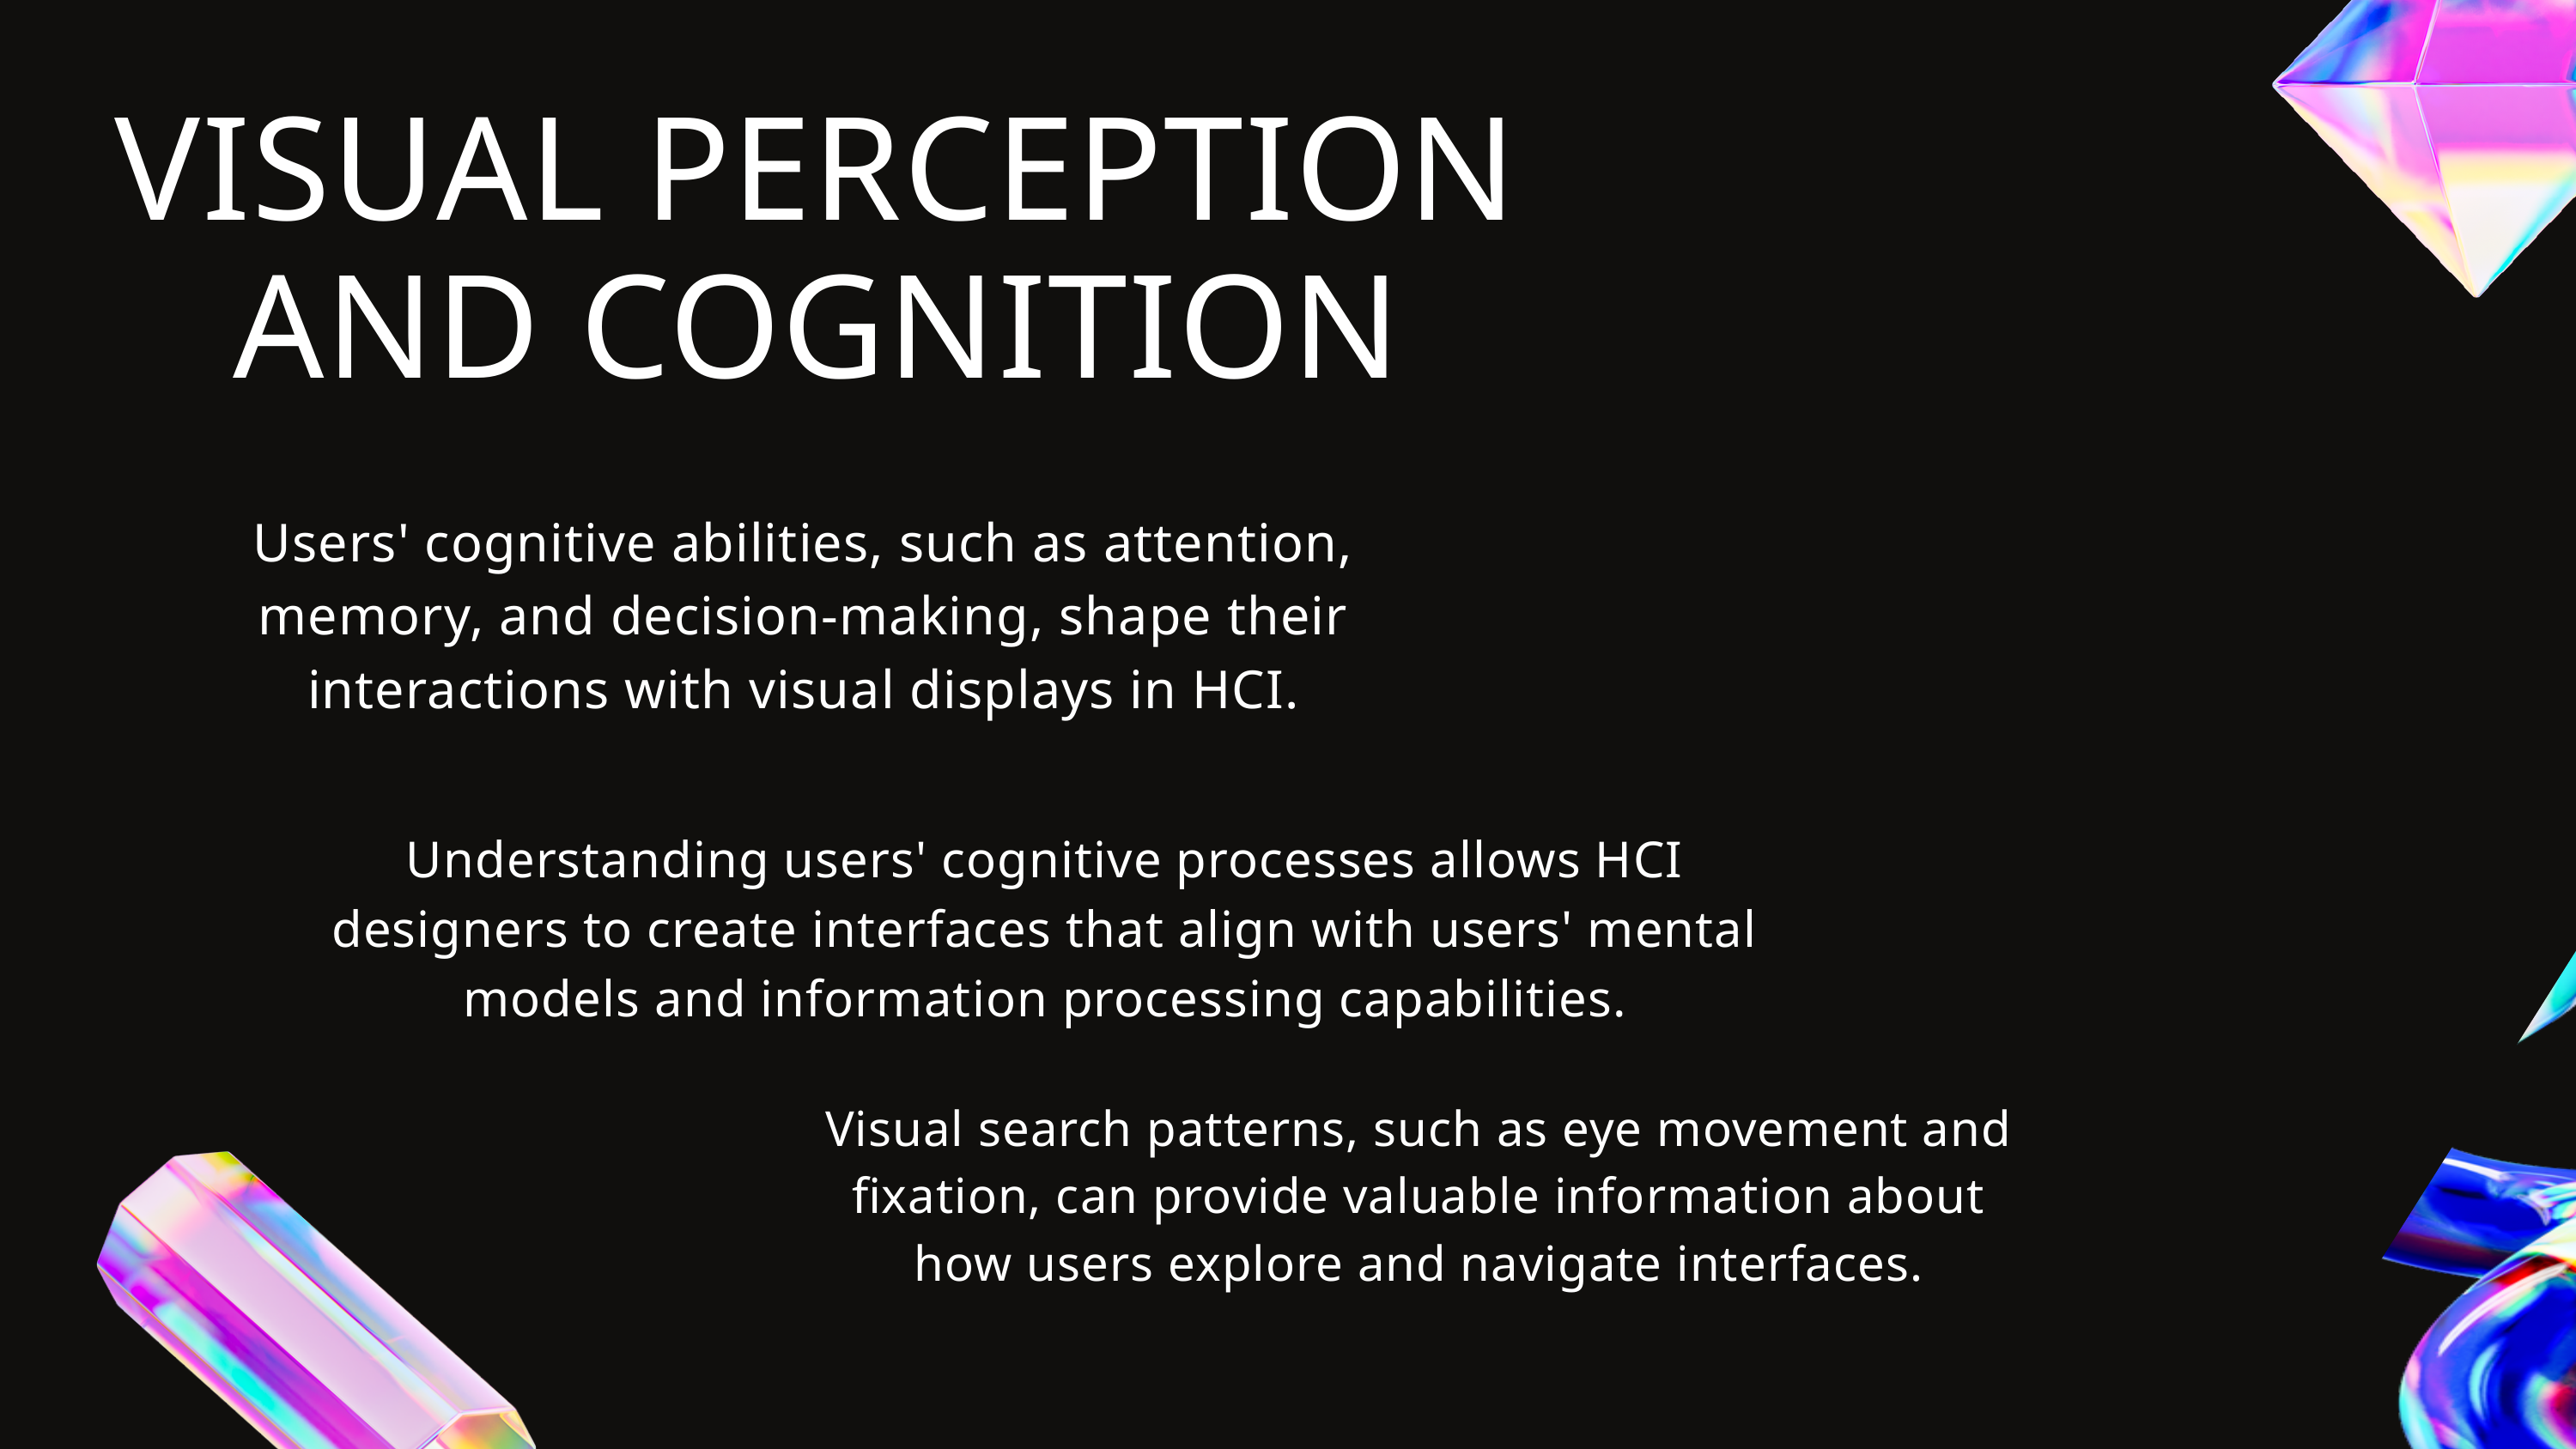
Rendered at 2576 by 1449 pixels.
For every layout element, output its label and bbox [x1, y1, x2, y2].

text_box [2269, 0, 2576, 298]
text_box [96, 1151, 537, 1449]
text_box [2261, 950, 2576, 1449]
text_box [144, 379, 1464, 790]
text_box [316, 703, 1776, 1093]
text_box [0, 84, 1636, 504]
text_box [817, 978, 2021, 1424]
